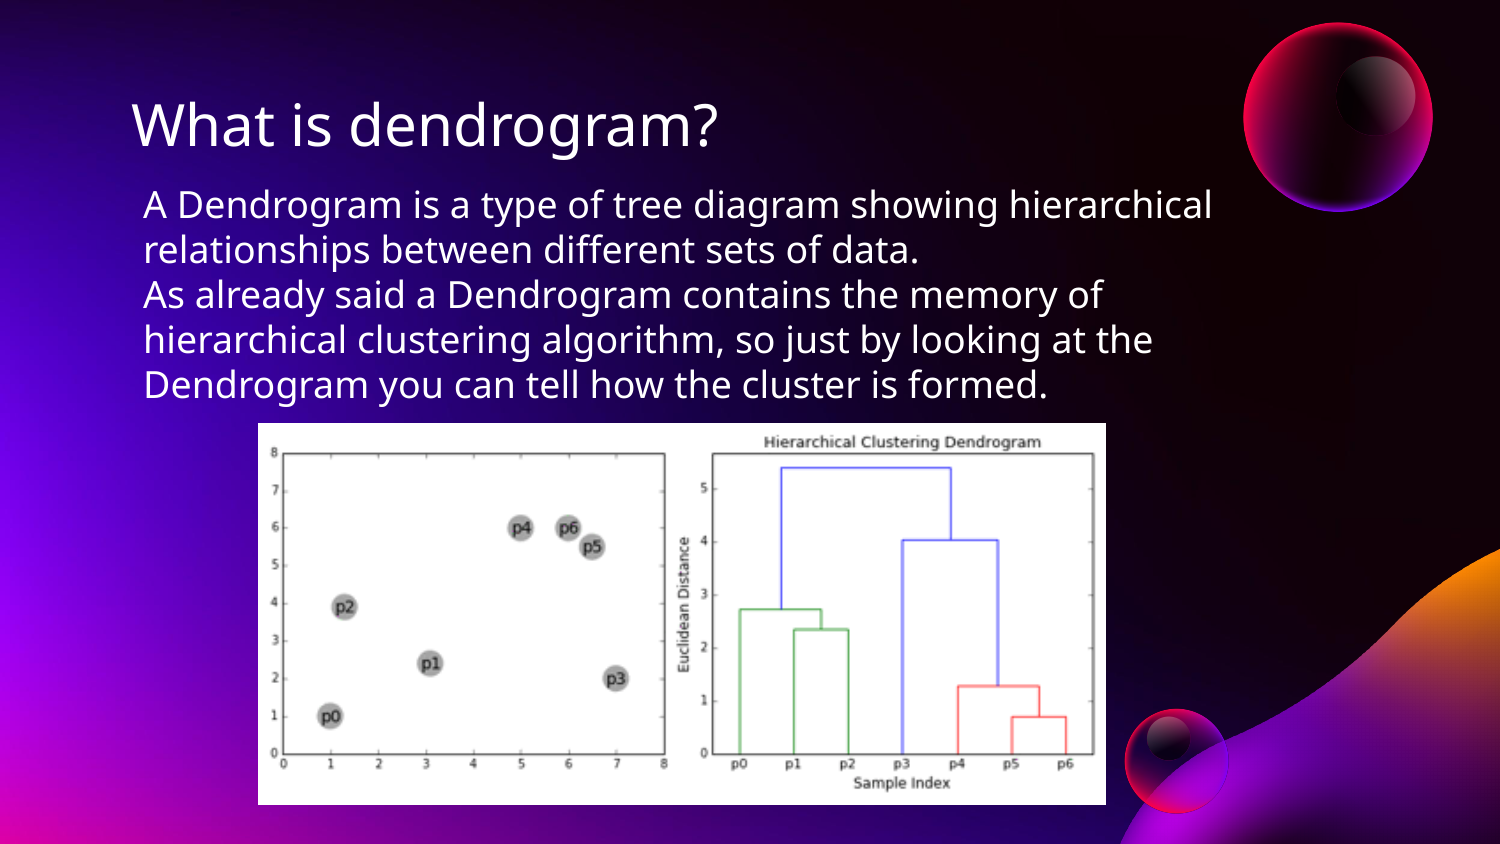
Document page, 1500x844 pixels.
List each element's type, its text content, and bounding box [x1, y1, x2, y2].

title What is dendrogram? [116, 72, 1384, 167]
picture [0, 0, 1500, 844]
text_box A Dendrogram is a type of tree diagram showing hierarchical relationships between different sets of data. As already said a Dendrogram contains the memory of hierarchical clustering algorithm, so just by looking at the Dendrogram you can tell how the cluster is formed. [128, 165, 1312, 421]
